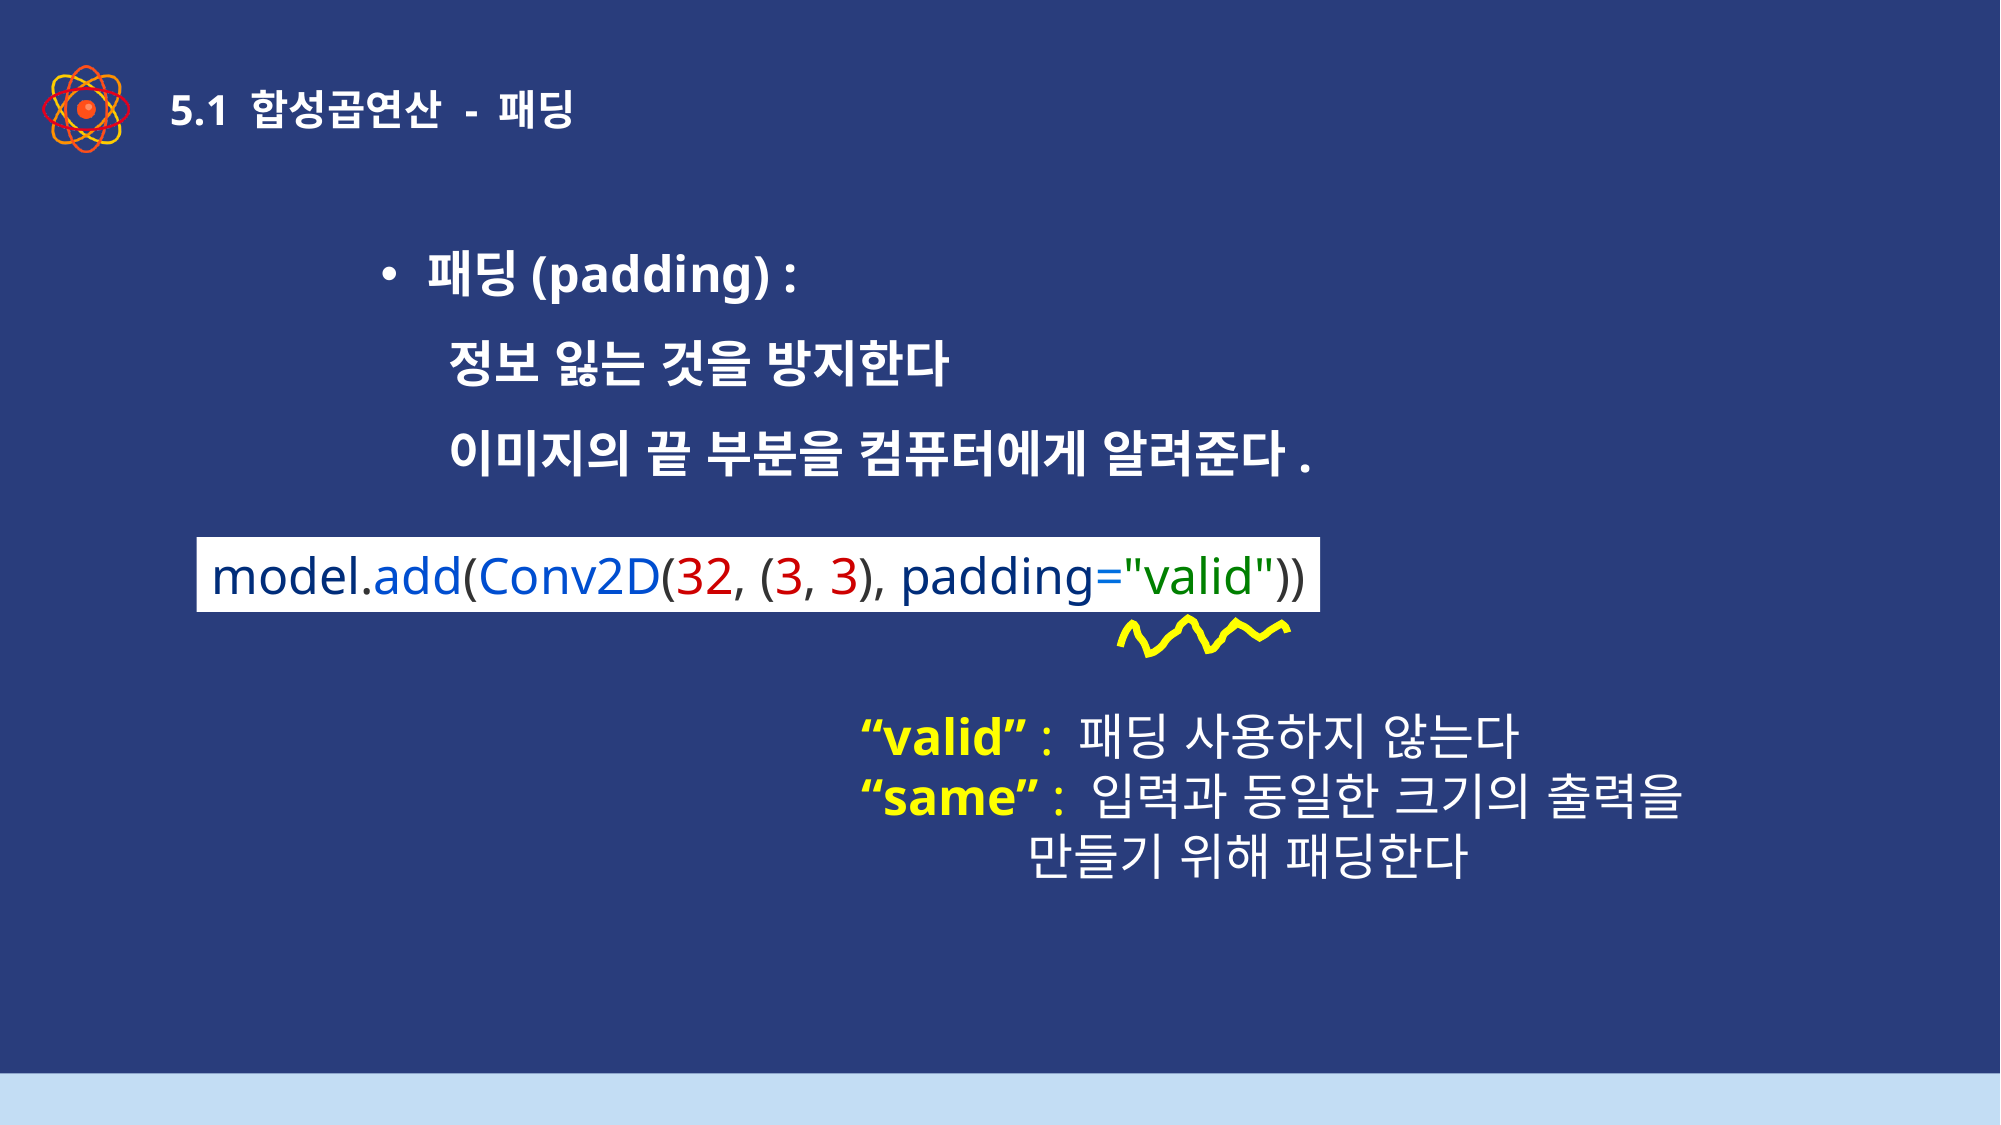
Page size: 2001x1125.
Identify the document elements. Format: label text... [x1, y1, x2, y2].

picture [42, 65, 130, 153]
text_box 5.1 합성곱연산 - 패딩 [154, 76, 938, 141]
text_box “valid” : 패딩 사용하지 않는다 “same” : 입력과 동일한 크기의 출력을 만들기 위해 패딩한다 [846, 697, 1975, 893]
text_box 패딩(padding) : 정보 잃는 것을 방지한다 이미지의 끝 부분을 컴퓨터에게 알려준다. [365, 205, 1328, 581]
text_box model.add(Conv2D(32, (3, 3), padding="valid")) [196, 537, 1320, 612]
text_box [1119, 617, 1289, 656]
text_box [0, 1072, 2000, 1125]
